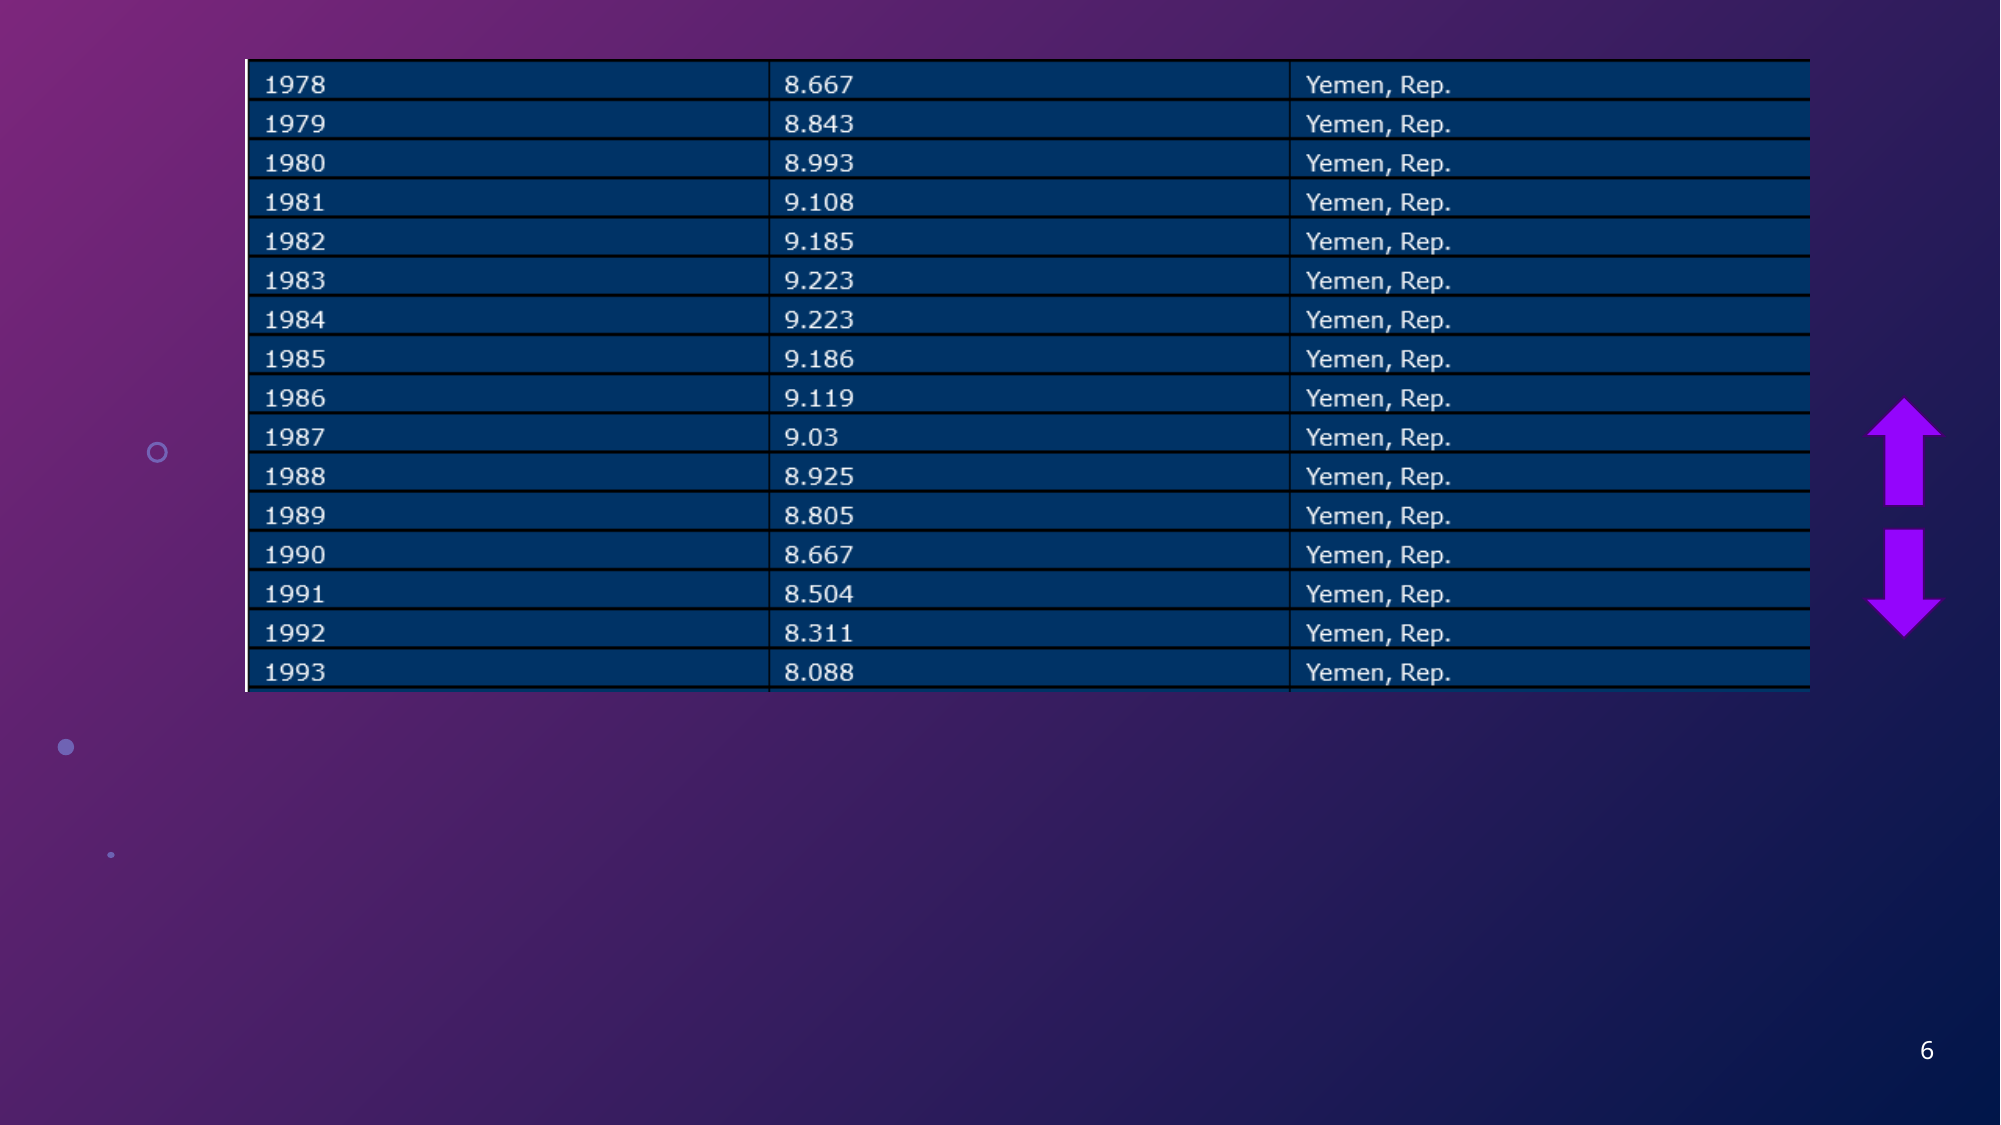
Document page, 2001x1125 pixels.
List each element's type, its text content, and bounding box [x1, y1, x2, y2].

text_box [1861, 394, 1947, 508]
text_box [1861, 527, 1947, 640]
slide_number 6 [1499, 1021, 1950, 1082]
picture [245, 59, 1810, 692]
